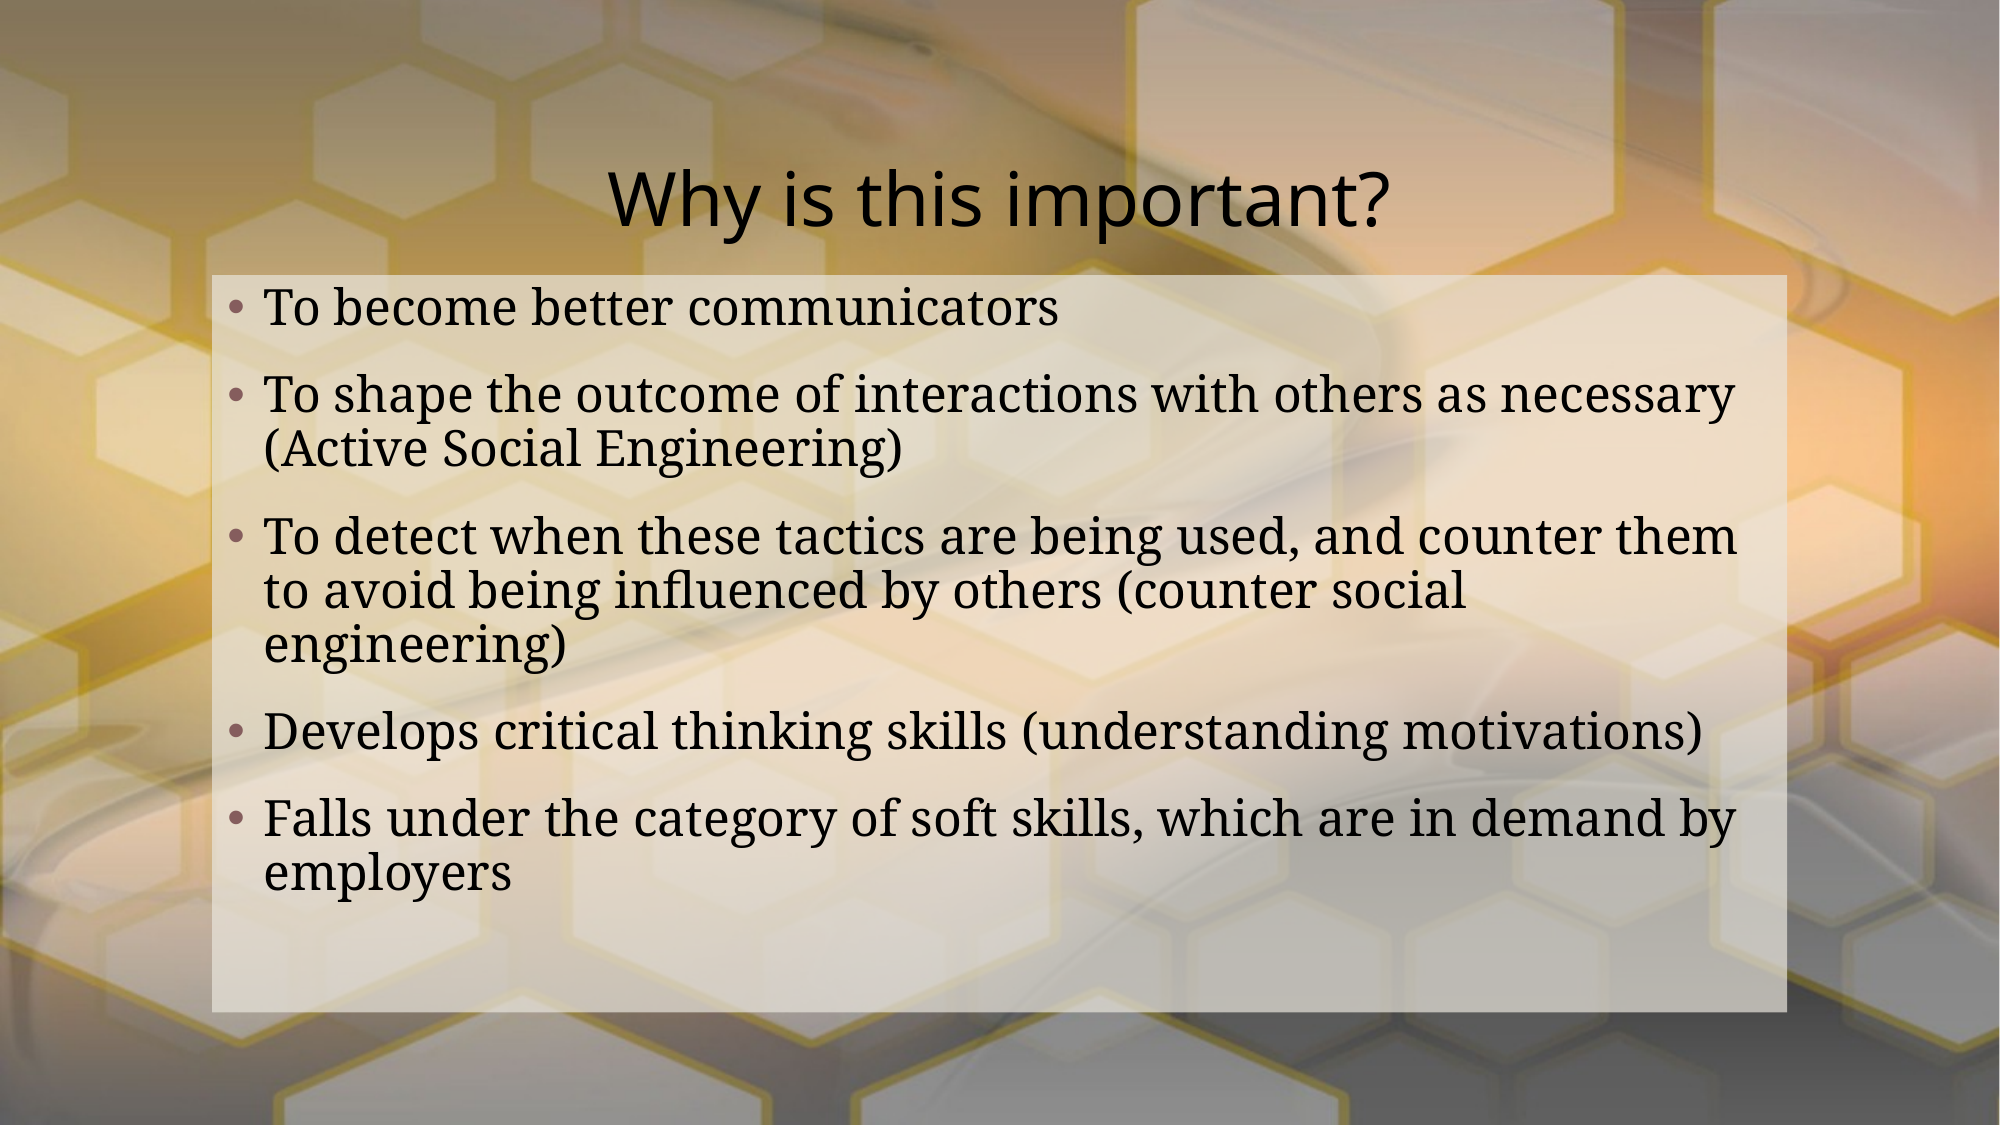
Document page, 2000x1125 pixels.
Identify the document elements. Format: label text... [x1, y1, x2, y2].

picture [0, 0, 2000, 1125]
title Why is this important? [212, 62, 1788, 250]
list To become better communicators To shape the outcome of interactions with others as necessary (Active Social Engineering) To detect when these tactics are being used, and counter them to avoid being influenced by others (counter social engineering) Develops critical thinking skills (understanding motivations) Falls under the category of soft skills, which are in demand by employers [212, 275, 1788, 1013]
